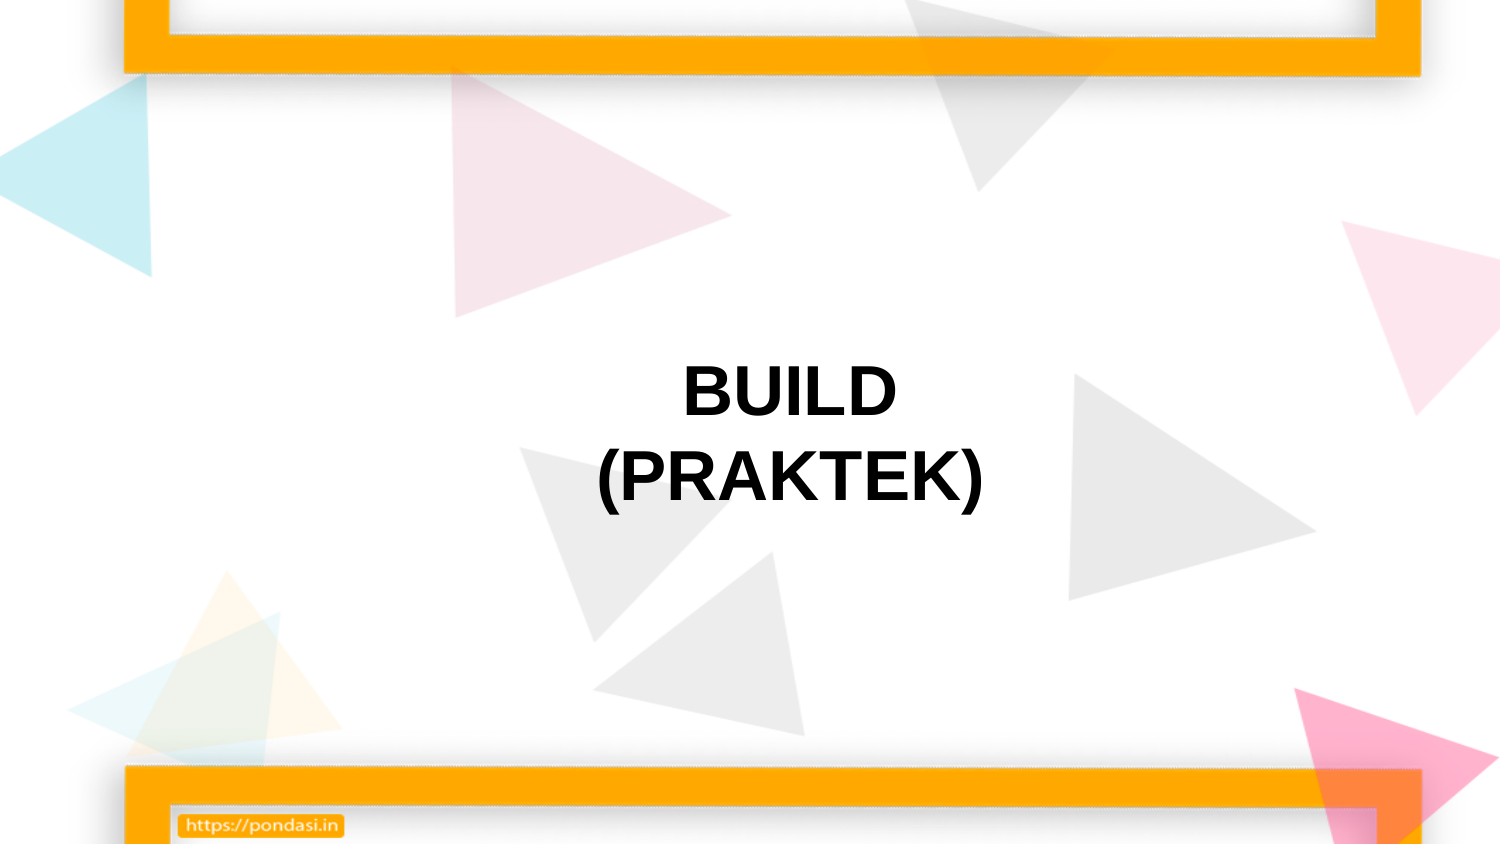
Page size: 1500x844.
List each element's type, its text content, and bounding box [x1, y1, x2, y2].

picture [0, 0, 1500, 844]
text_box BUILD (PRAKTEK) [423, 329, 1158, 408]
